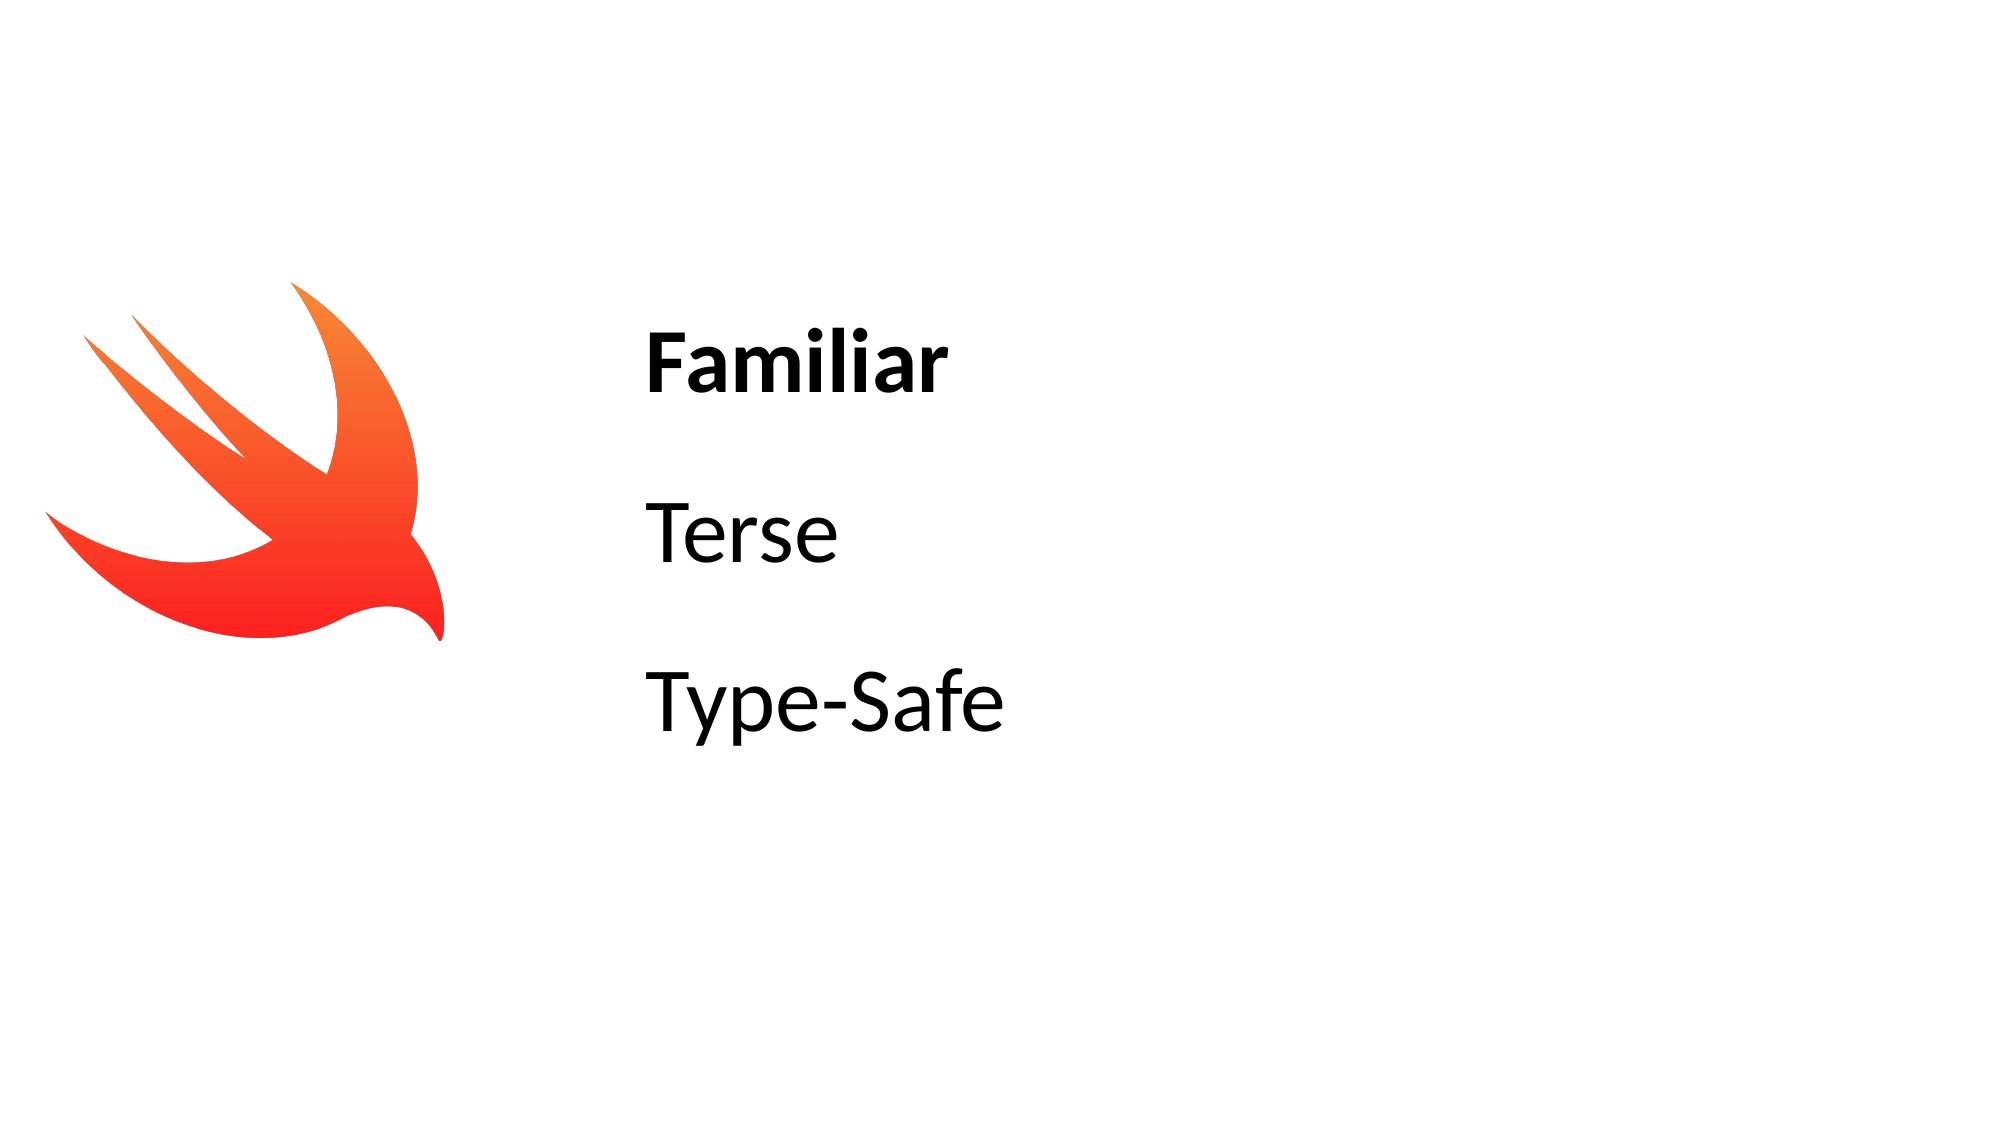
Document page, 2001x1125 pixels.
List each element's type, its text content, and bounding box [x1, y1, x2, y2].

picture [45, 282, 448, 646]
list Familiar Terse Type-Safe [630, 305, 1863, 1014]
